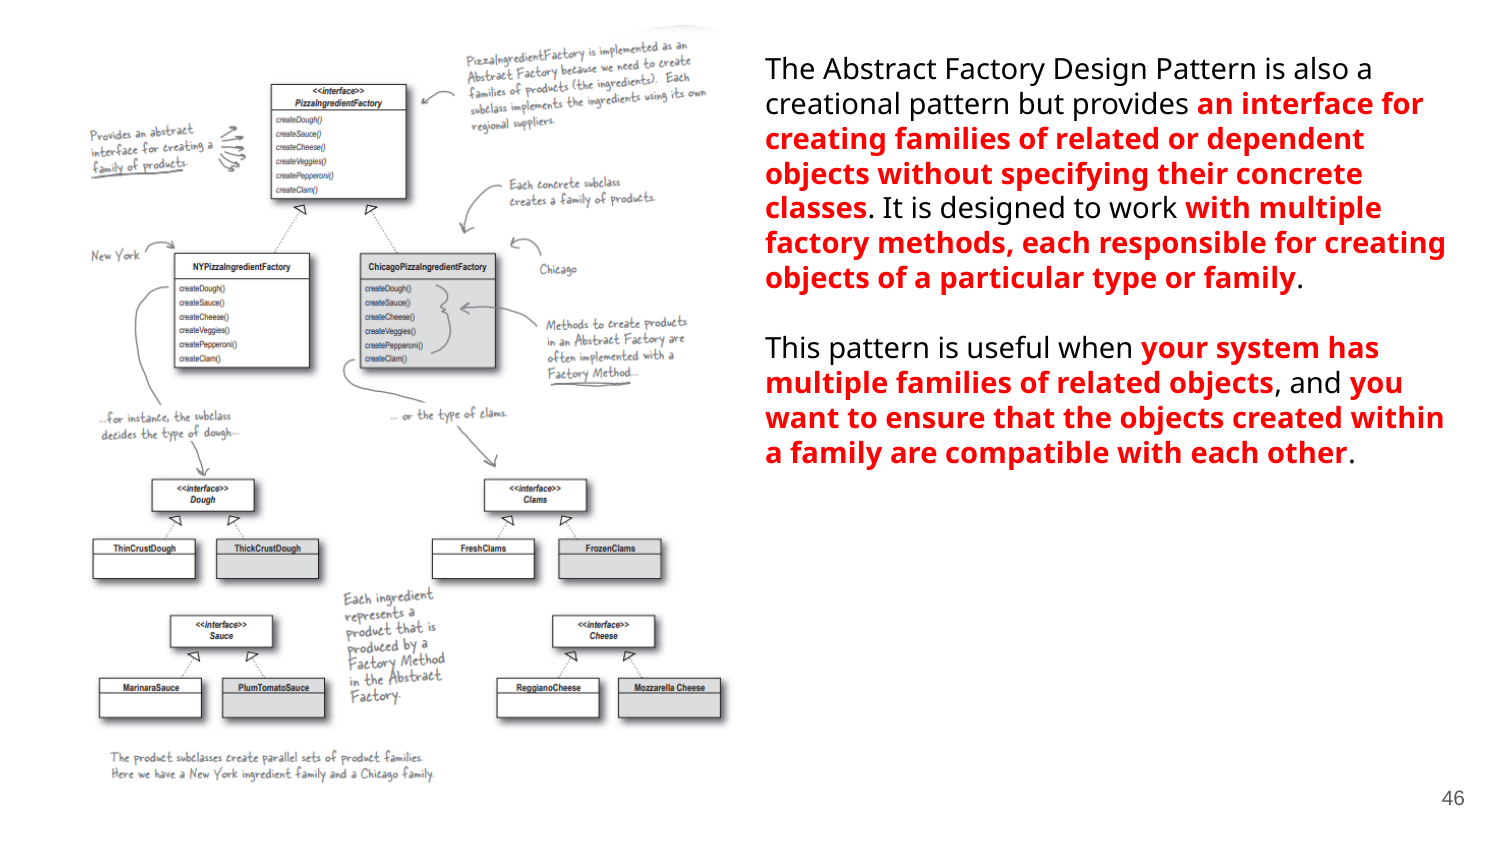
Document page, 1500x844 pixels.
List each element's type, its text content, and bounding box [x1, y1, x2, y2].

picture [28, 24, 785, 819]
text_box The Abstract Factory Design Pattern is also a creational pattern but provides an interface for creating families of related or dependent objects without specifying their concrete classes. It is designed to work with multiple factory methods, each responsible for creating objects of a particular type or family. This pattern is useful when your system has multiple families of related objects, and you want to ensure that the objects created within a family are compatible with each other. [790, 35, 1480, 485]
slide_number ‹#› [1389, 764, 1480, 830]
